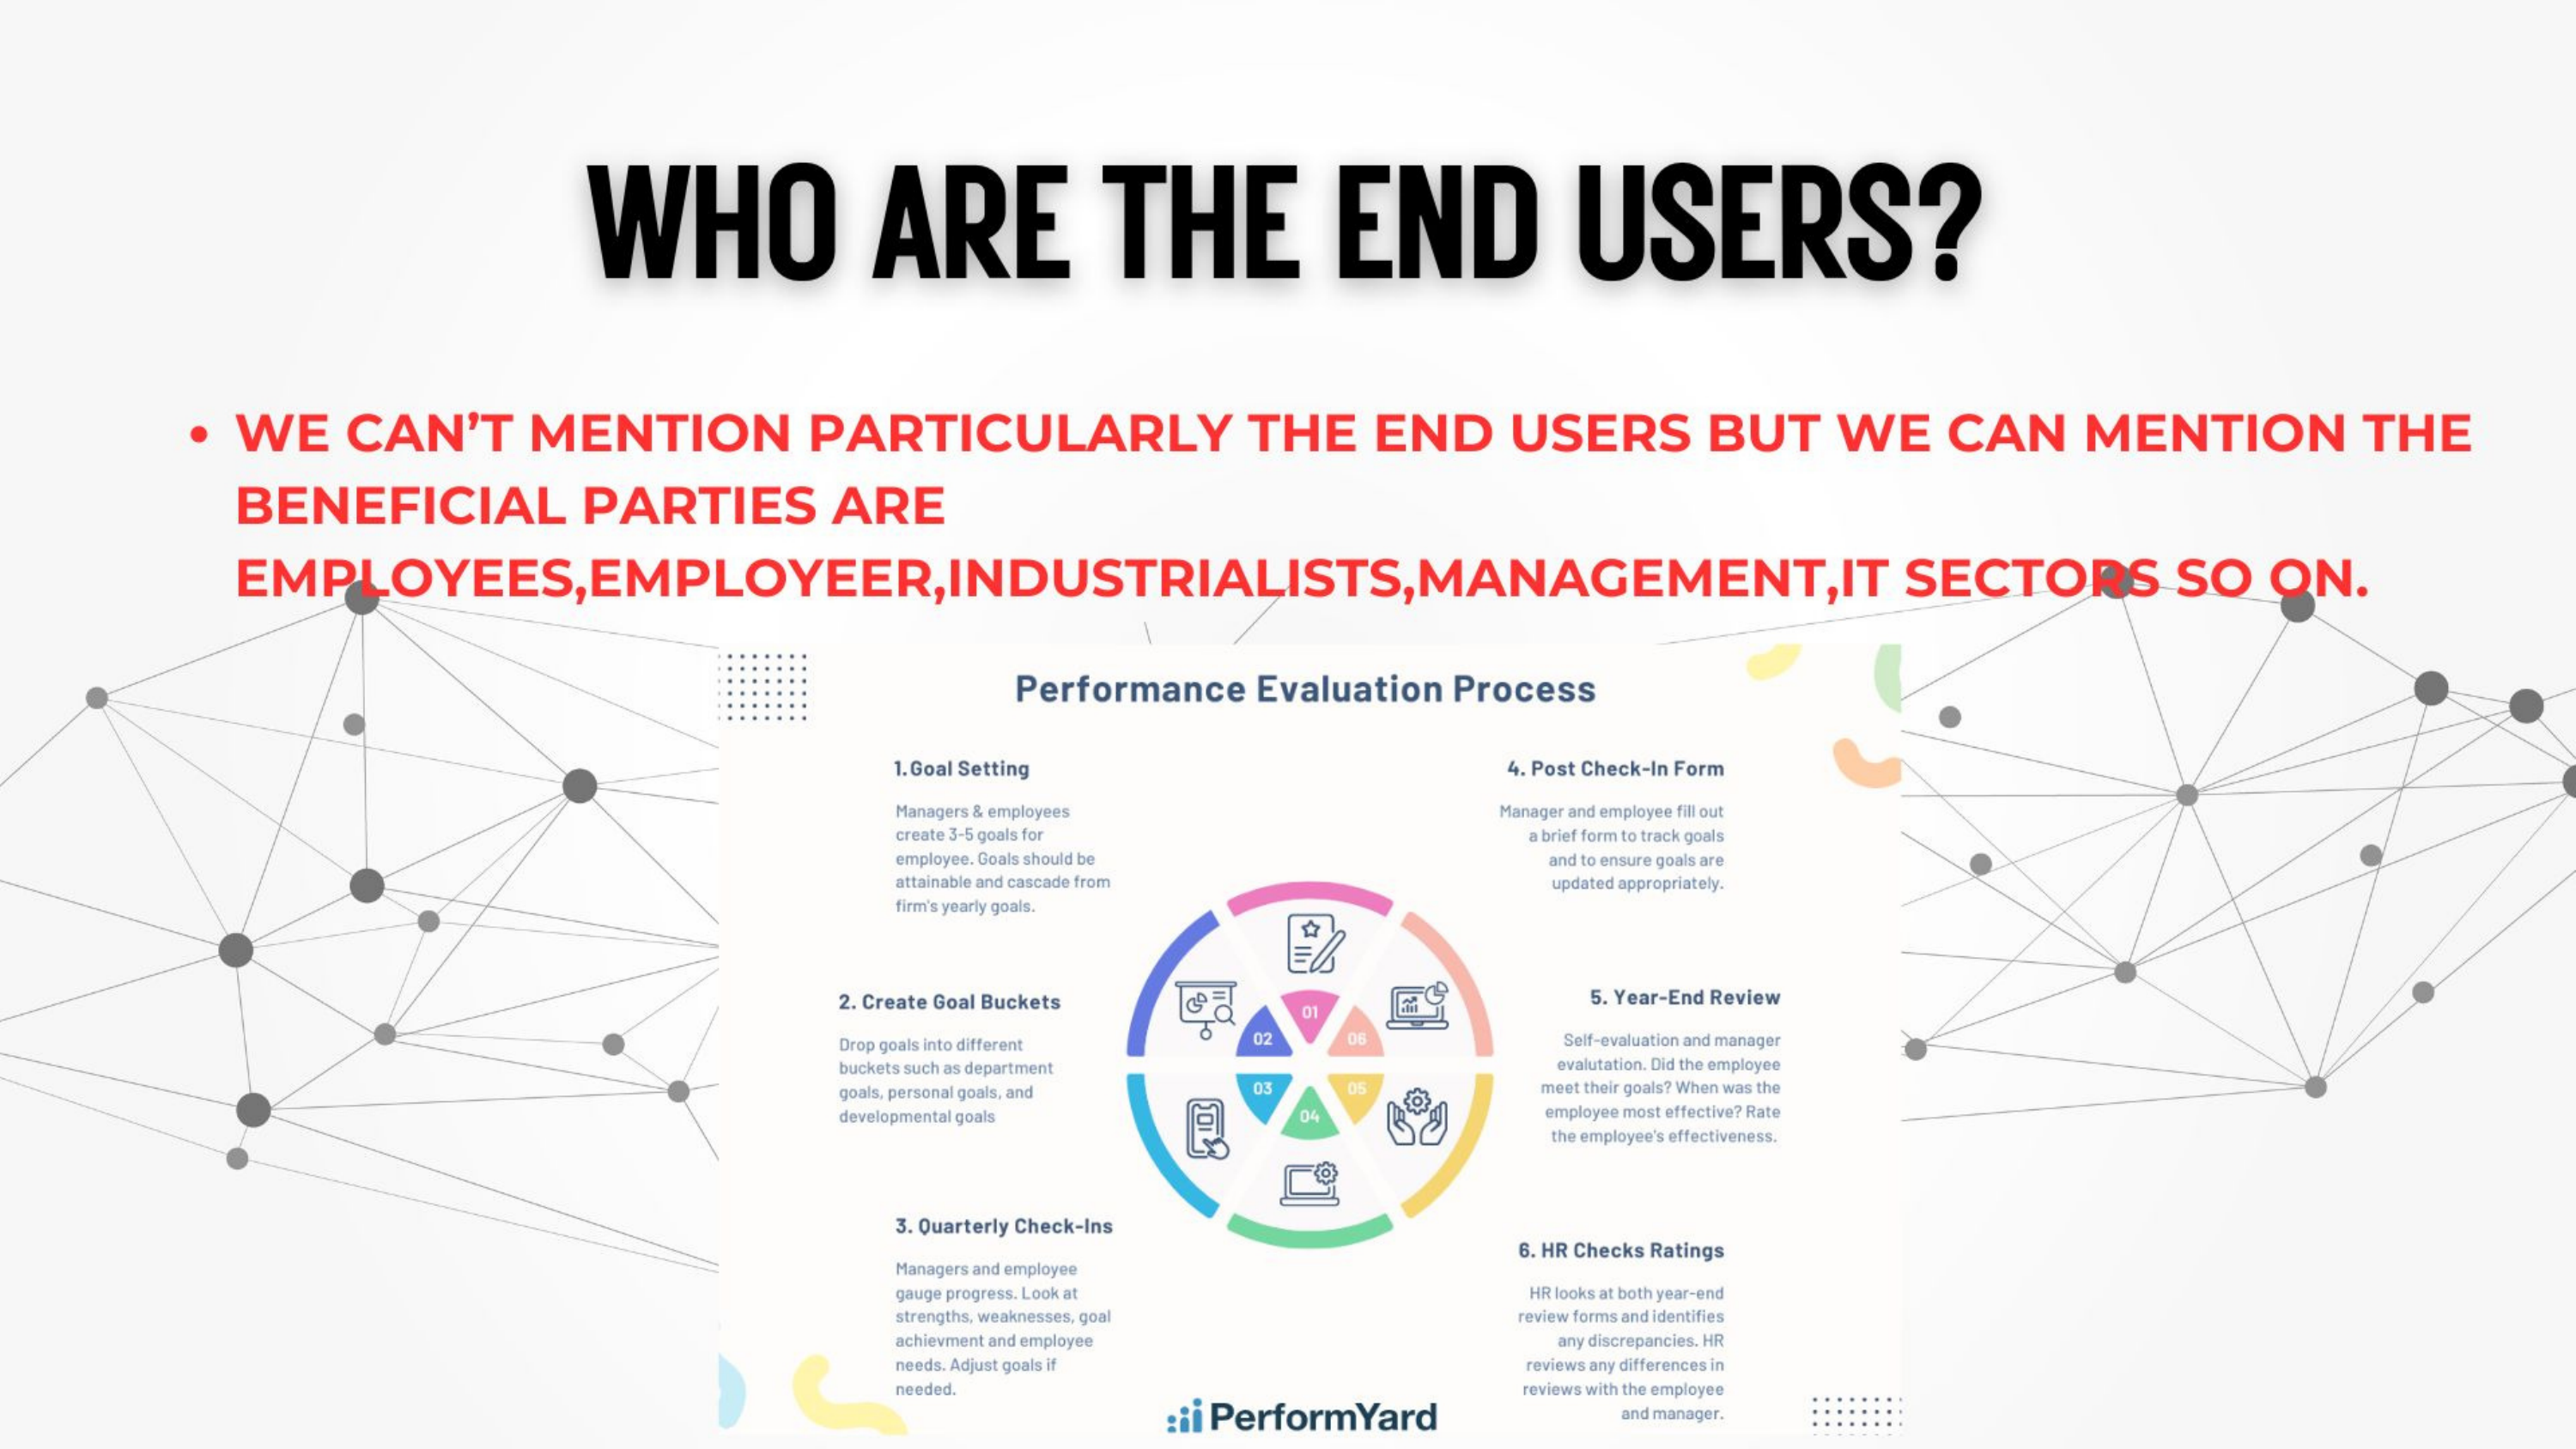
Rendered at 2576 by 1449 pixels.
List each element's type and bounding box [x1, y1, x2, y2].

text_box [0, 0, 2576, 1449]
